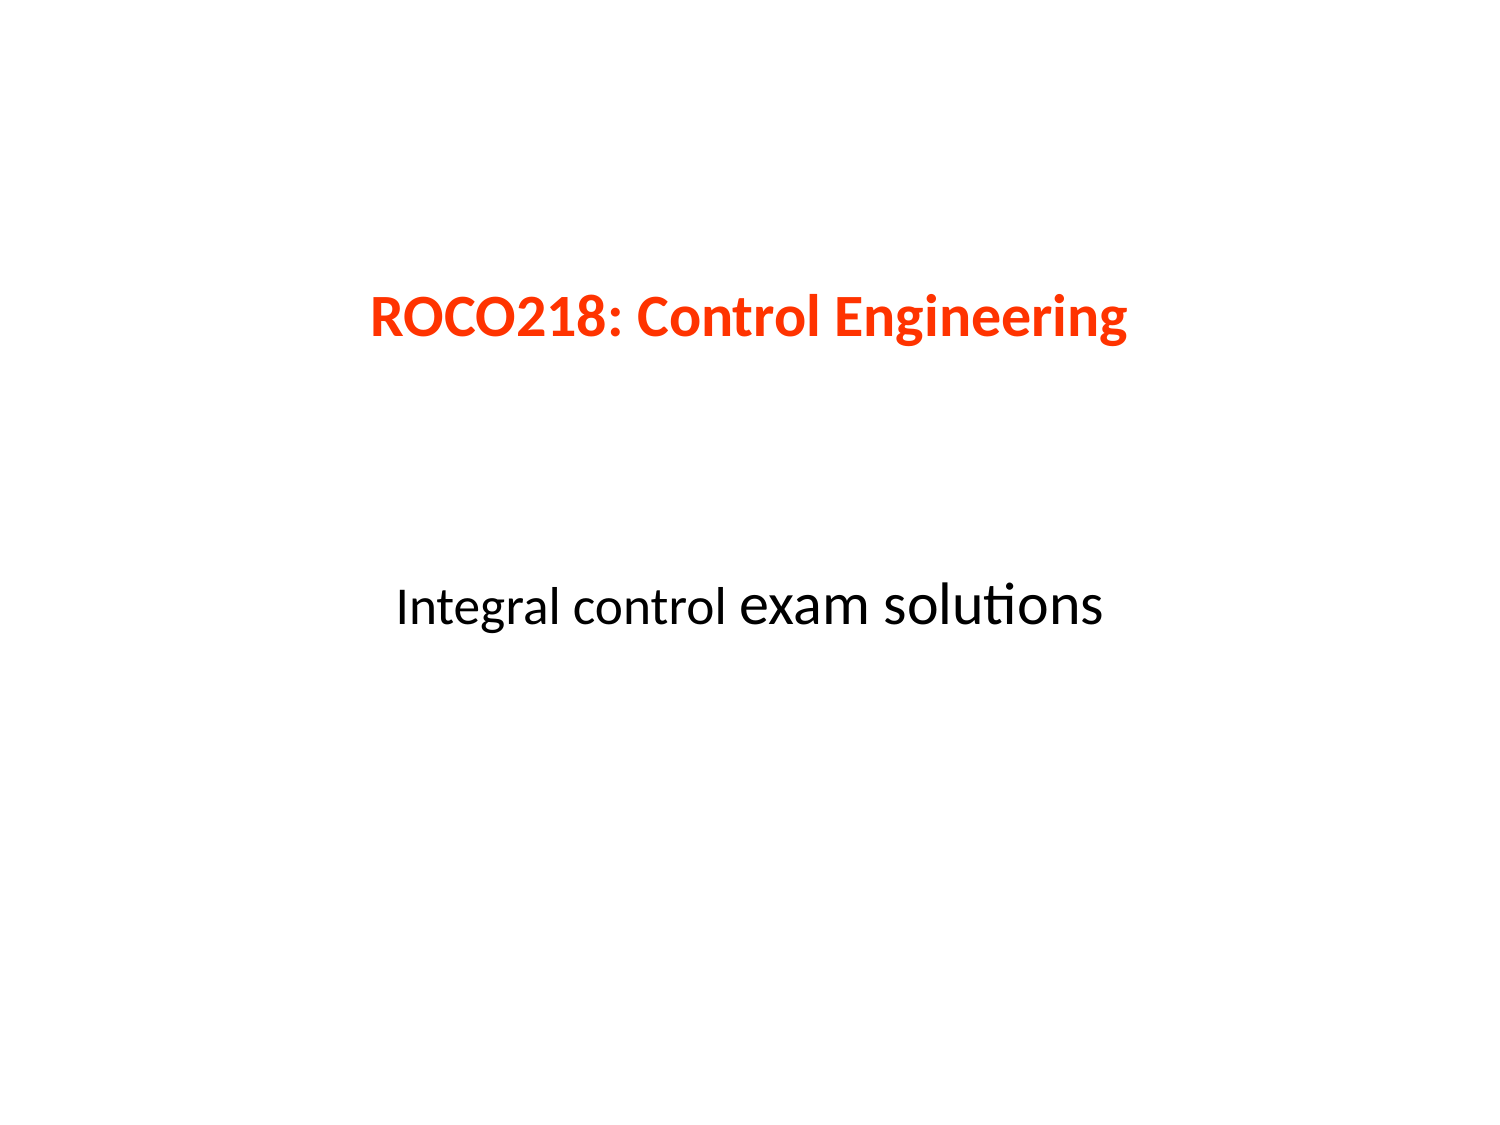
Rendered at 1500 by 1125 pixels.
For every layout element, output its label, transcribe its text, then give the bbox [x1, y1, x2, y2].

title ROCO218: Control Engineering Integral control exam solutions [0, 268, 1500, 789]
